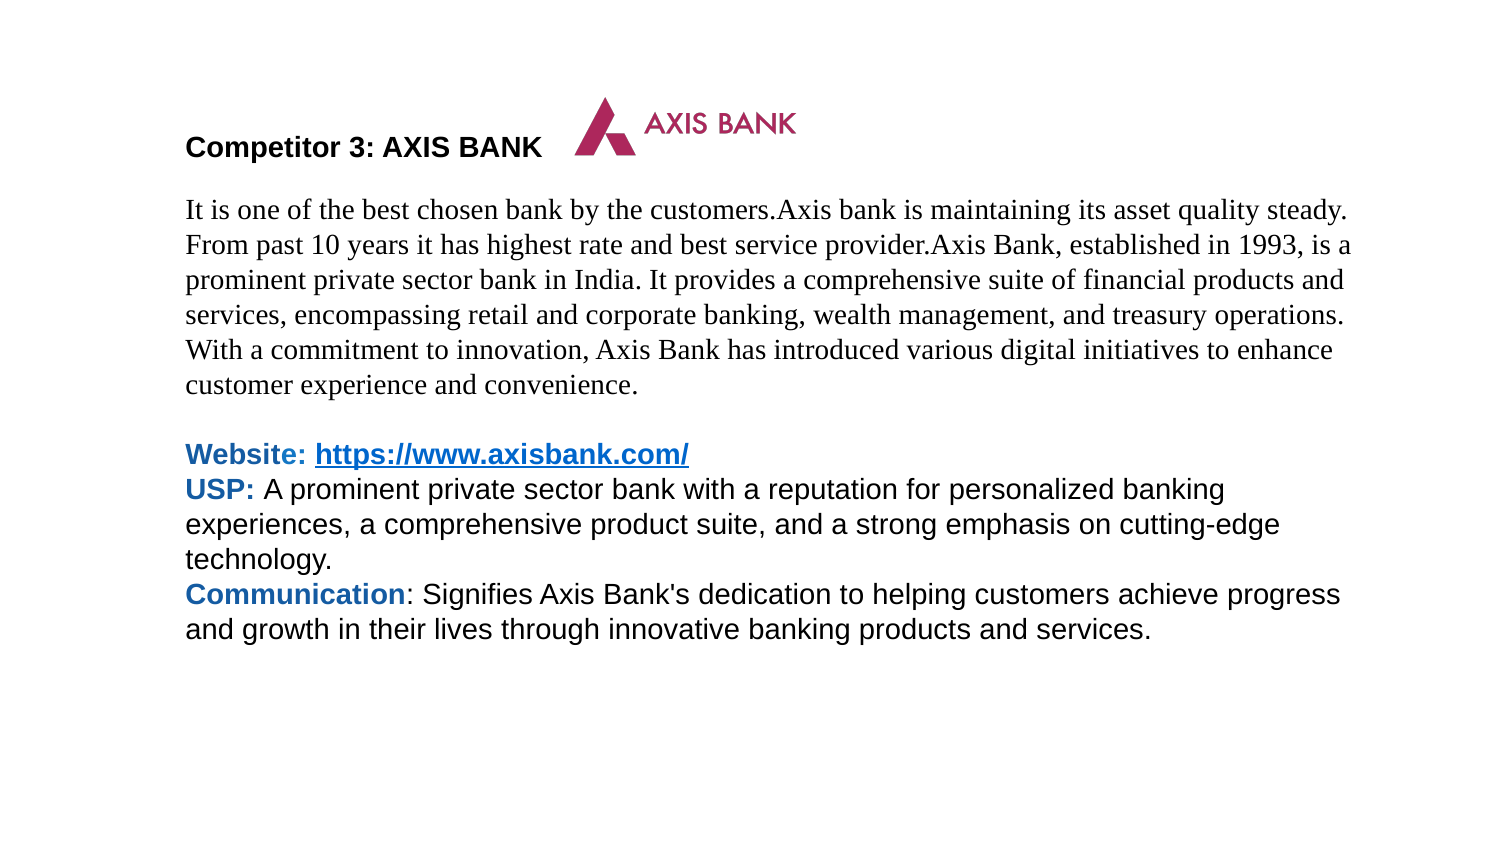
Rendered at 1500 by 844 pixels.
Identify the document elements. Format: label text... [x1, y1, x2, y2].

text_box Competitor 3: AXIS BANK [170, 120, 921, 171]
text_box It is one of the best chosen bank by the customers.Axis bank is maintaining its asset quality steady. From past 10 years it has highest rate and best service provider.Axis Bank, established in 1993, is a prominent private sector bank in India. It provides a comprehensive suite of financial products and services, encompassing retail and corporate banking, wealth management, and treasury operations. With a commitment to innovation, Axis Bank has introduced various digital initiatives to enhance customer experience and convenience. Website: https://www.axisbank.com/ USP: A prominent private sector bank with a reputation for personalized banking experiences, a comprehensive product suite, and a strong emphasis on cutting-edge technology. Communication: Signifies Axis Bank's dedication to helping customers achieve progress and growth in their lives through innovative banking products and services. [170, 183, 1374, 793]
picture [573, 94, 799, 159]
